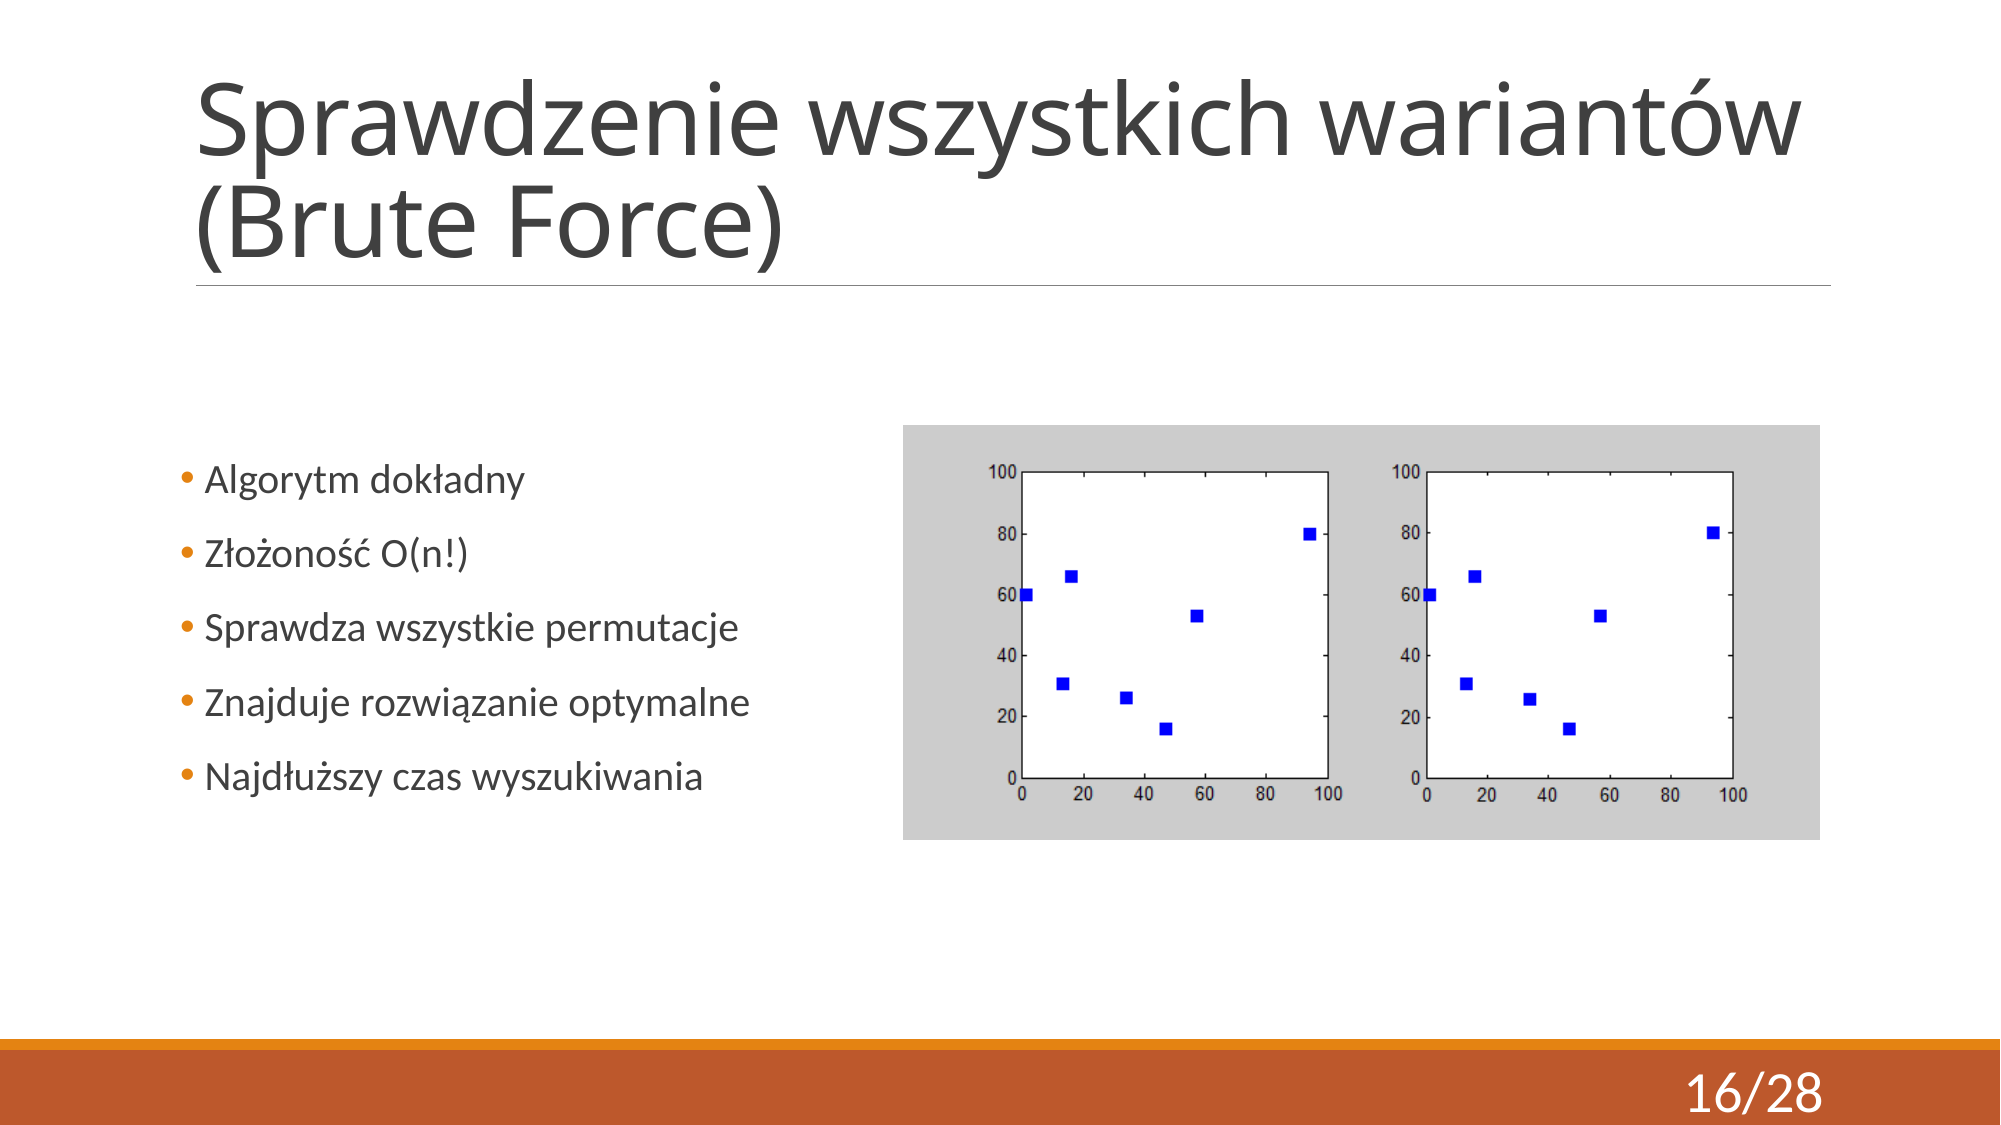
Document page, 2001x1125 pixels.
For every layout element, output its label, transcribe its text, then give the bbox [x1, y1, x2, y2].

picture [902, 424, 1821, 841]
title Sprawdzenie wszystkich wariantów (Brute Force) [180, 47, 1830, 285]
slide_number 16/28 [1624, 1059, 1840, 1120]
list Algorytm dokładny Złożoność O(n!) Sprawdza wszystkie permutacje Znajduje rozwiązanie optymalne Najdłuższy czas wyszukiwania [180, 450, 820, 963]
